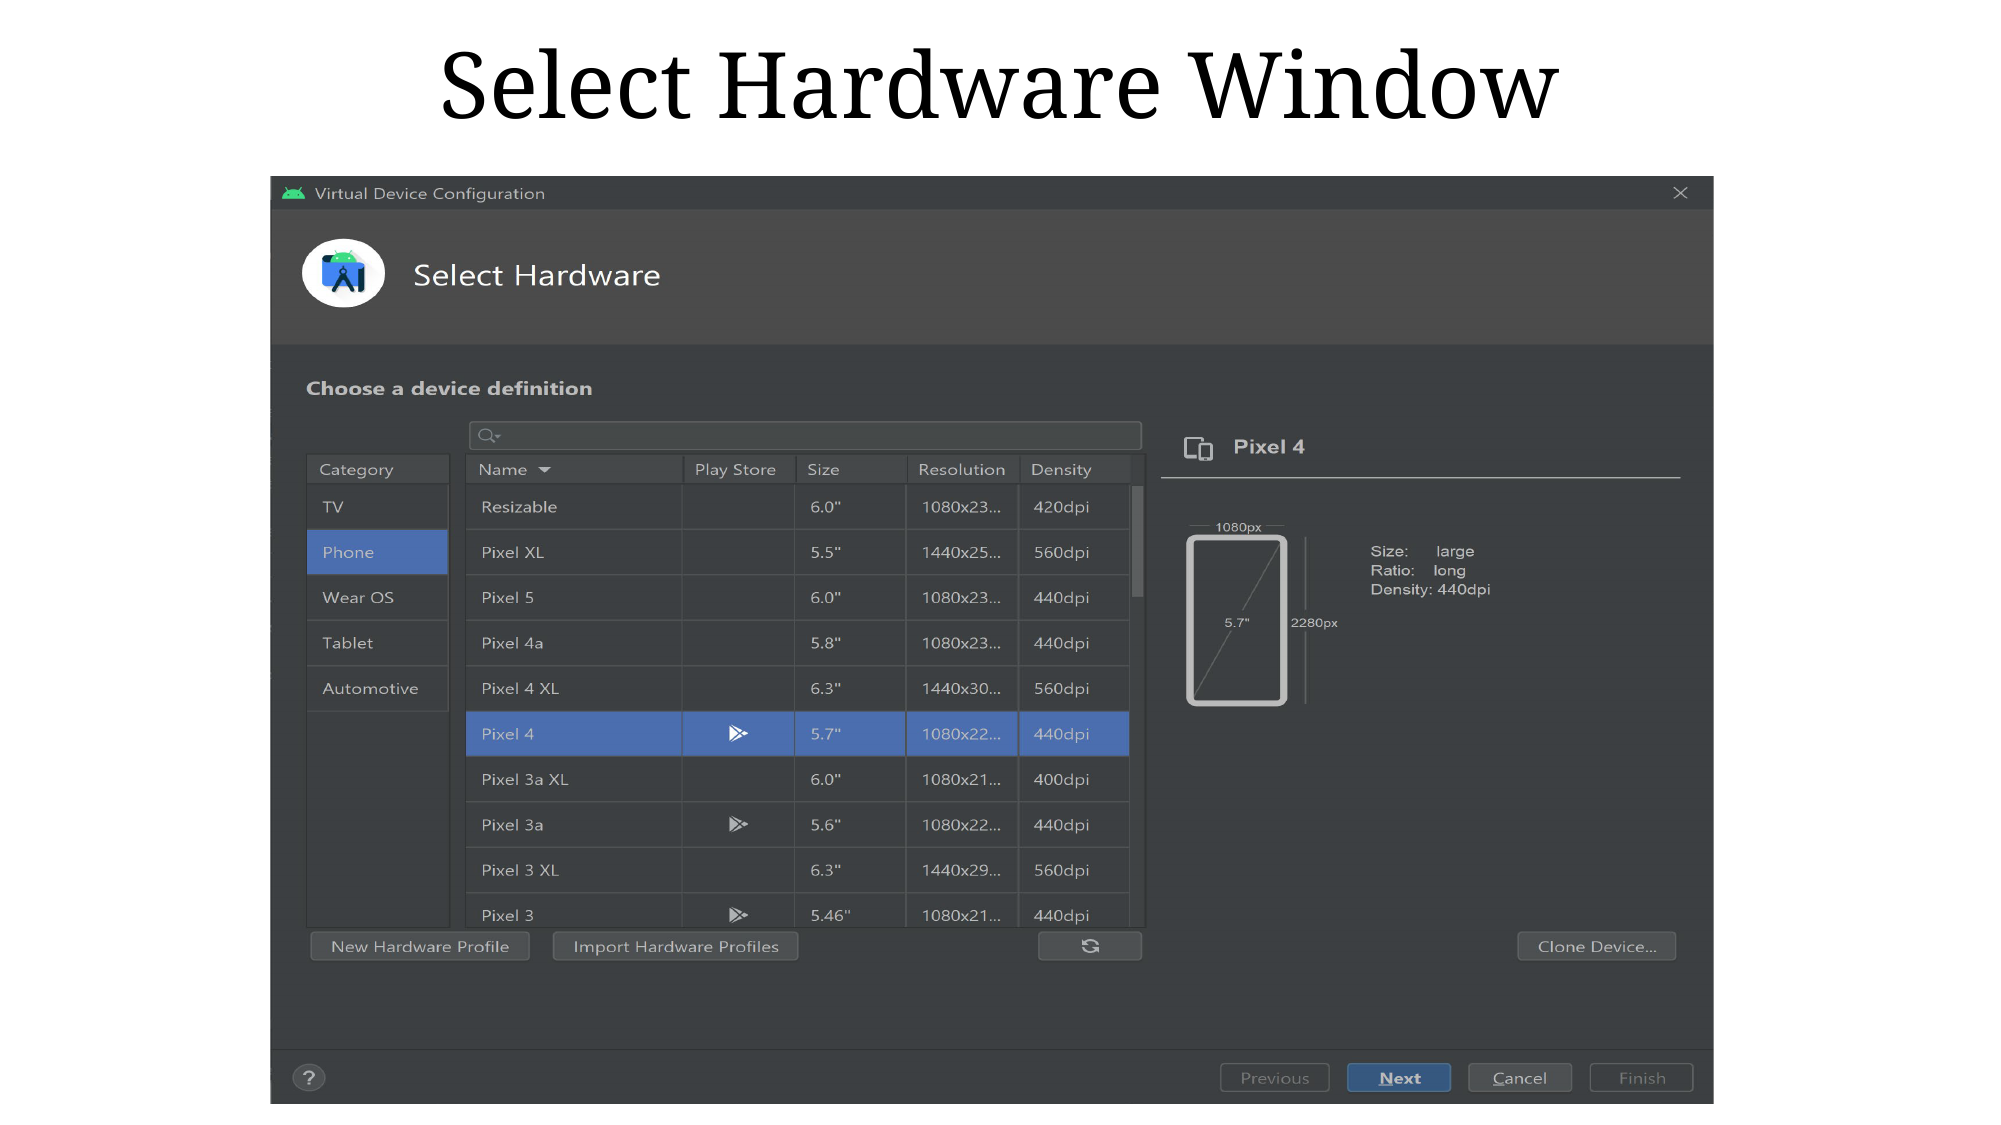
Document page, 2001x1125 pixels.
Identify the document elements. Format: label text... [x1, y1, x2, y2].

title Select Hardware Window [137, 0, 1863, 177]
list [270, 176, 1714, 1104]
